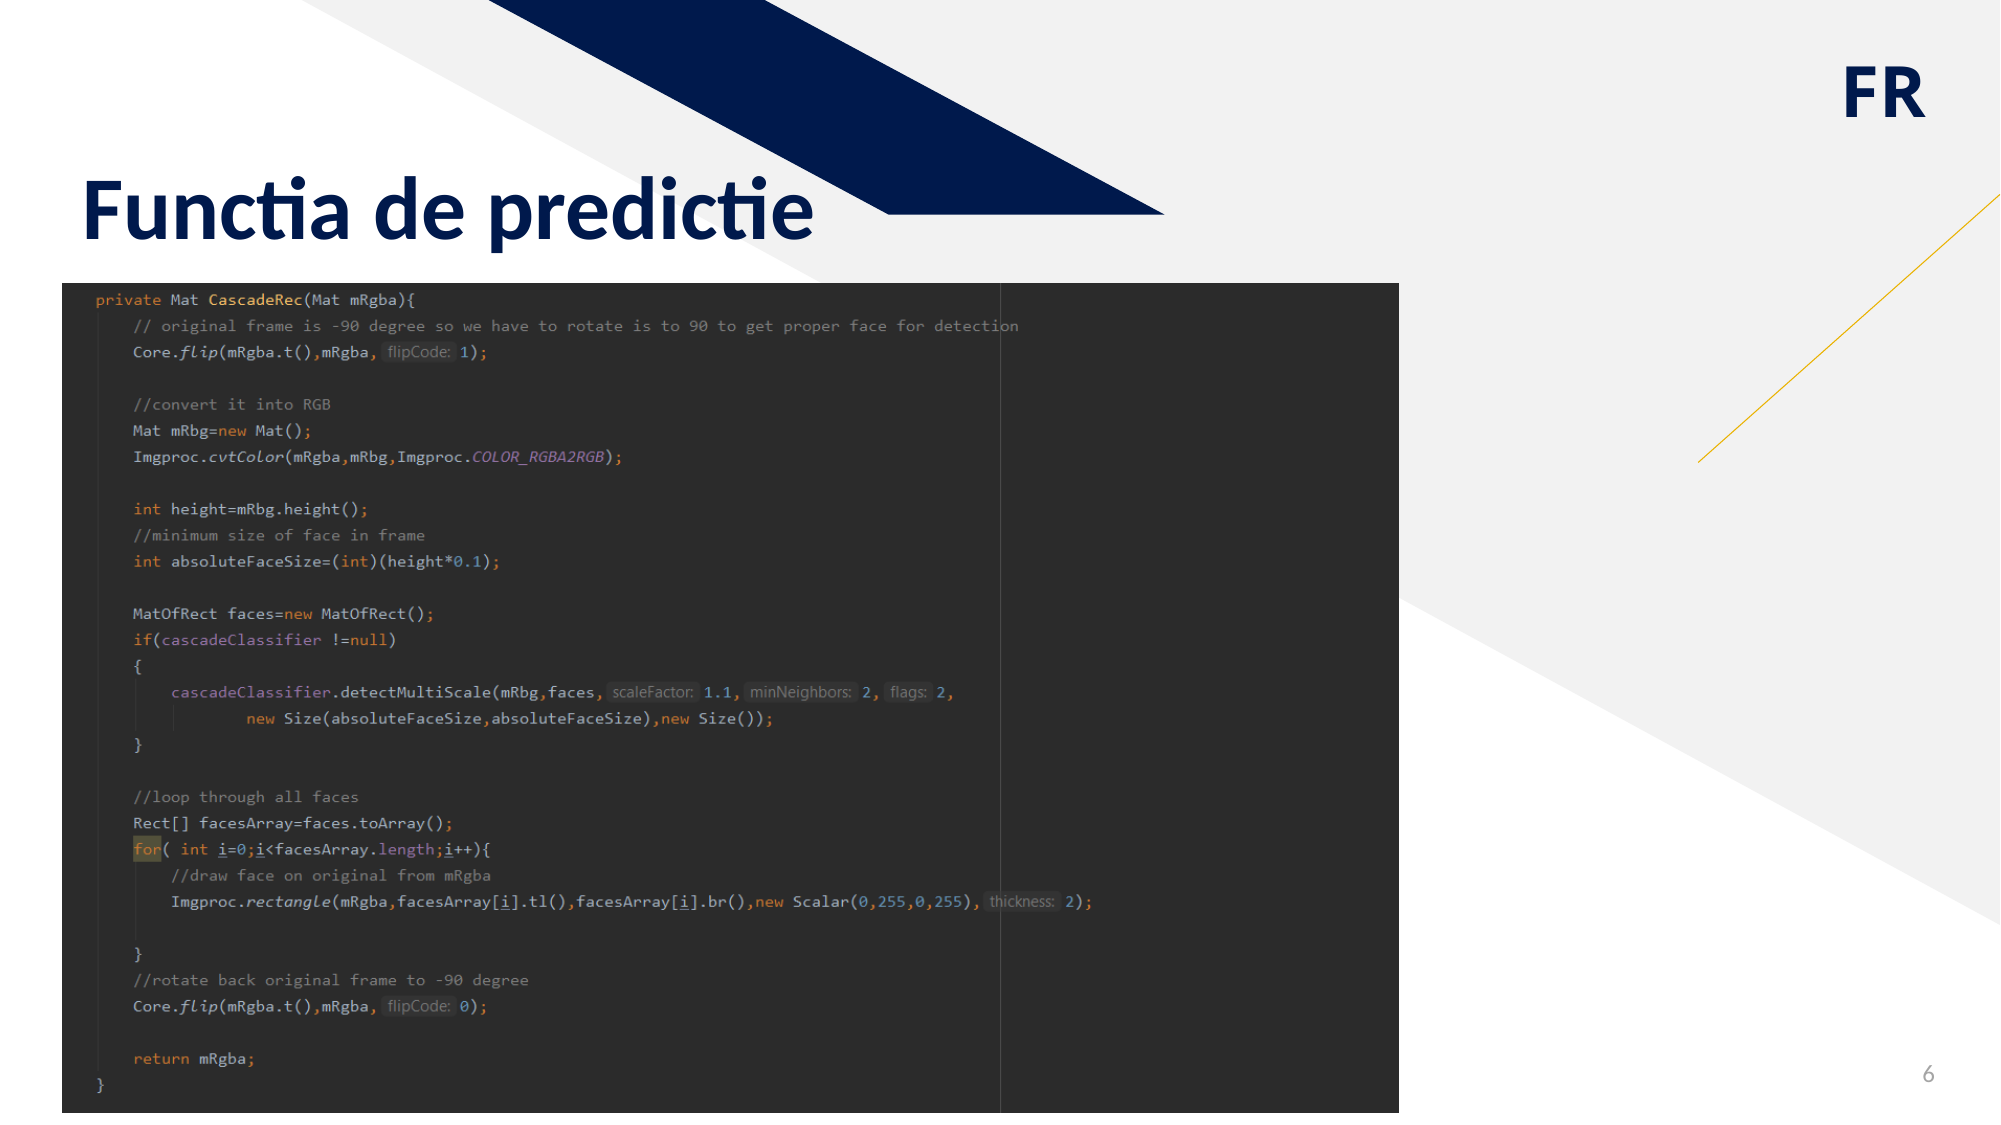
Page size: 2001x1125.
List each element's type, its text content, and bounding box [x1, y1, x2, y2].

title Functia de predictie [67, 59, 1000, 260]
footer Add a footer [55, 1042, 62, 1103]
slide_number 6 [1828, 1042, 1950, 1103]
picture [62, 283, 1399, 1114]
